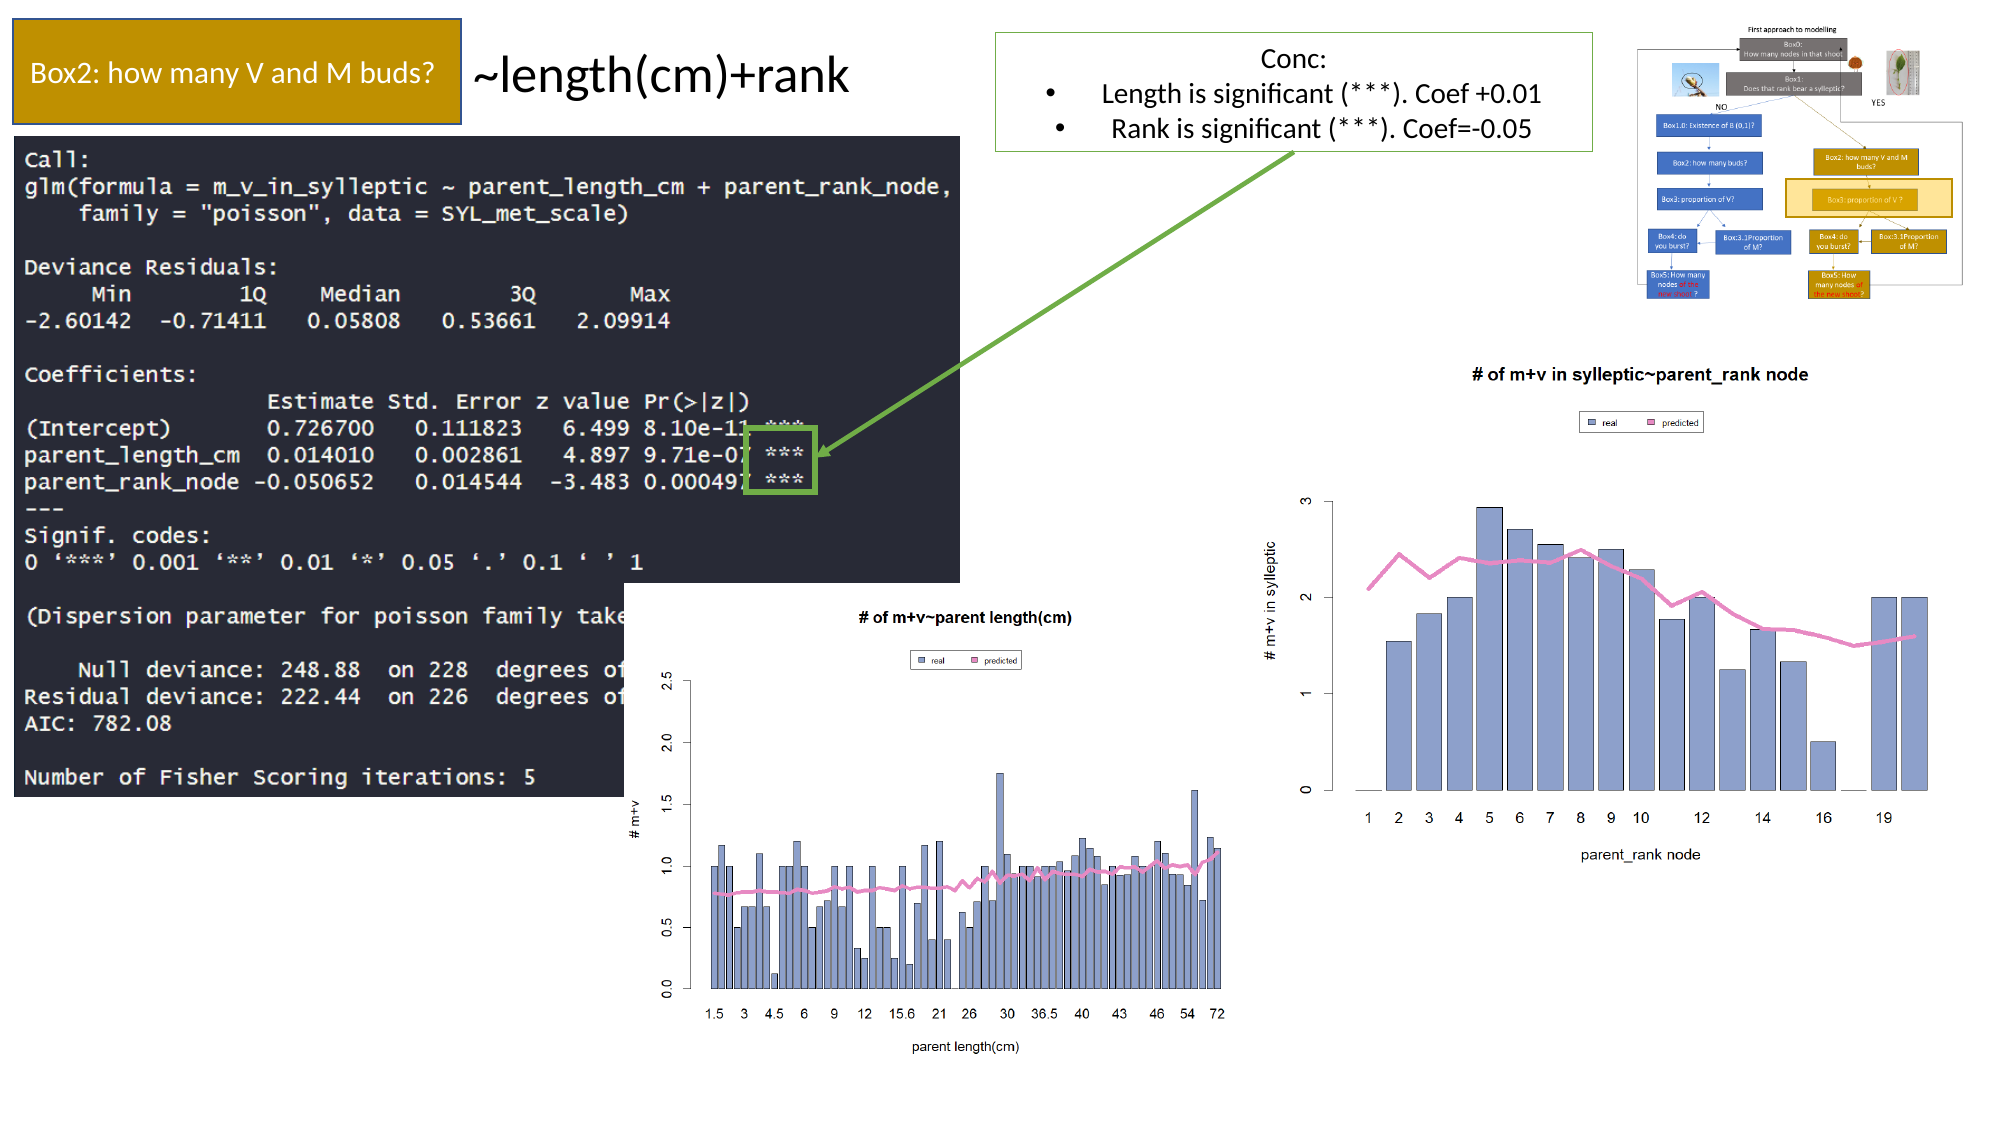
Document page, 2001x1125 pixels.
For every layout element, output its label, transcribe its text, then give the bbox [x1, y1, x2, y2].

text_box ~length(cm)+rank [458, 32, 896, 110]
picture [14, 136, 1988, 1072]
text_box Box2: how many V and M buds? [12, 18, 462, 125]
text_box Conc: Length is significant (***). Coef +0.01 Rank is significant (***). Coef=-0.05 [995, 32, 1593, 152]
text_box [815, 153, 1294, 458]
picture [1606, 19, 1988, 305]
